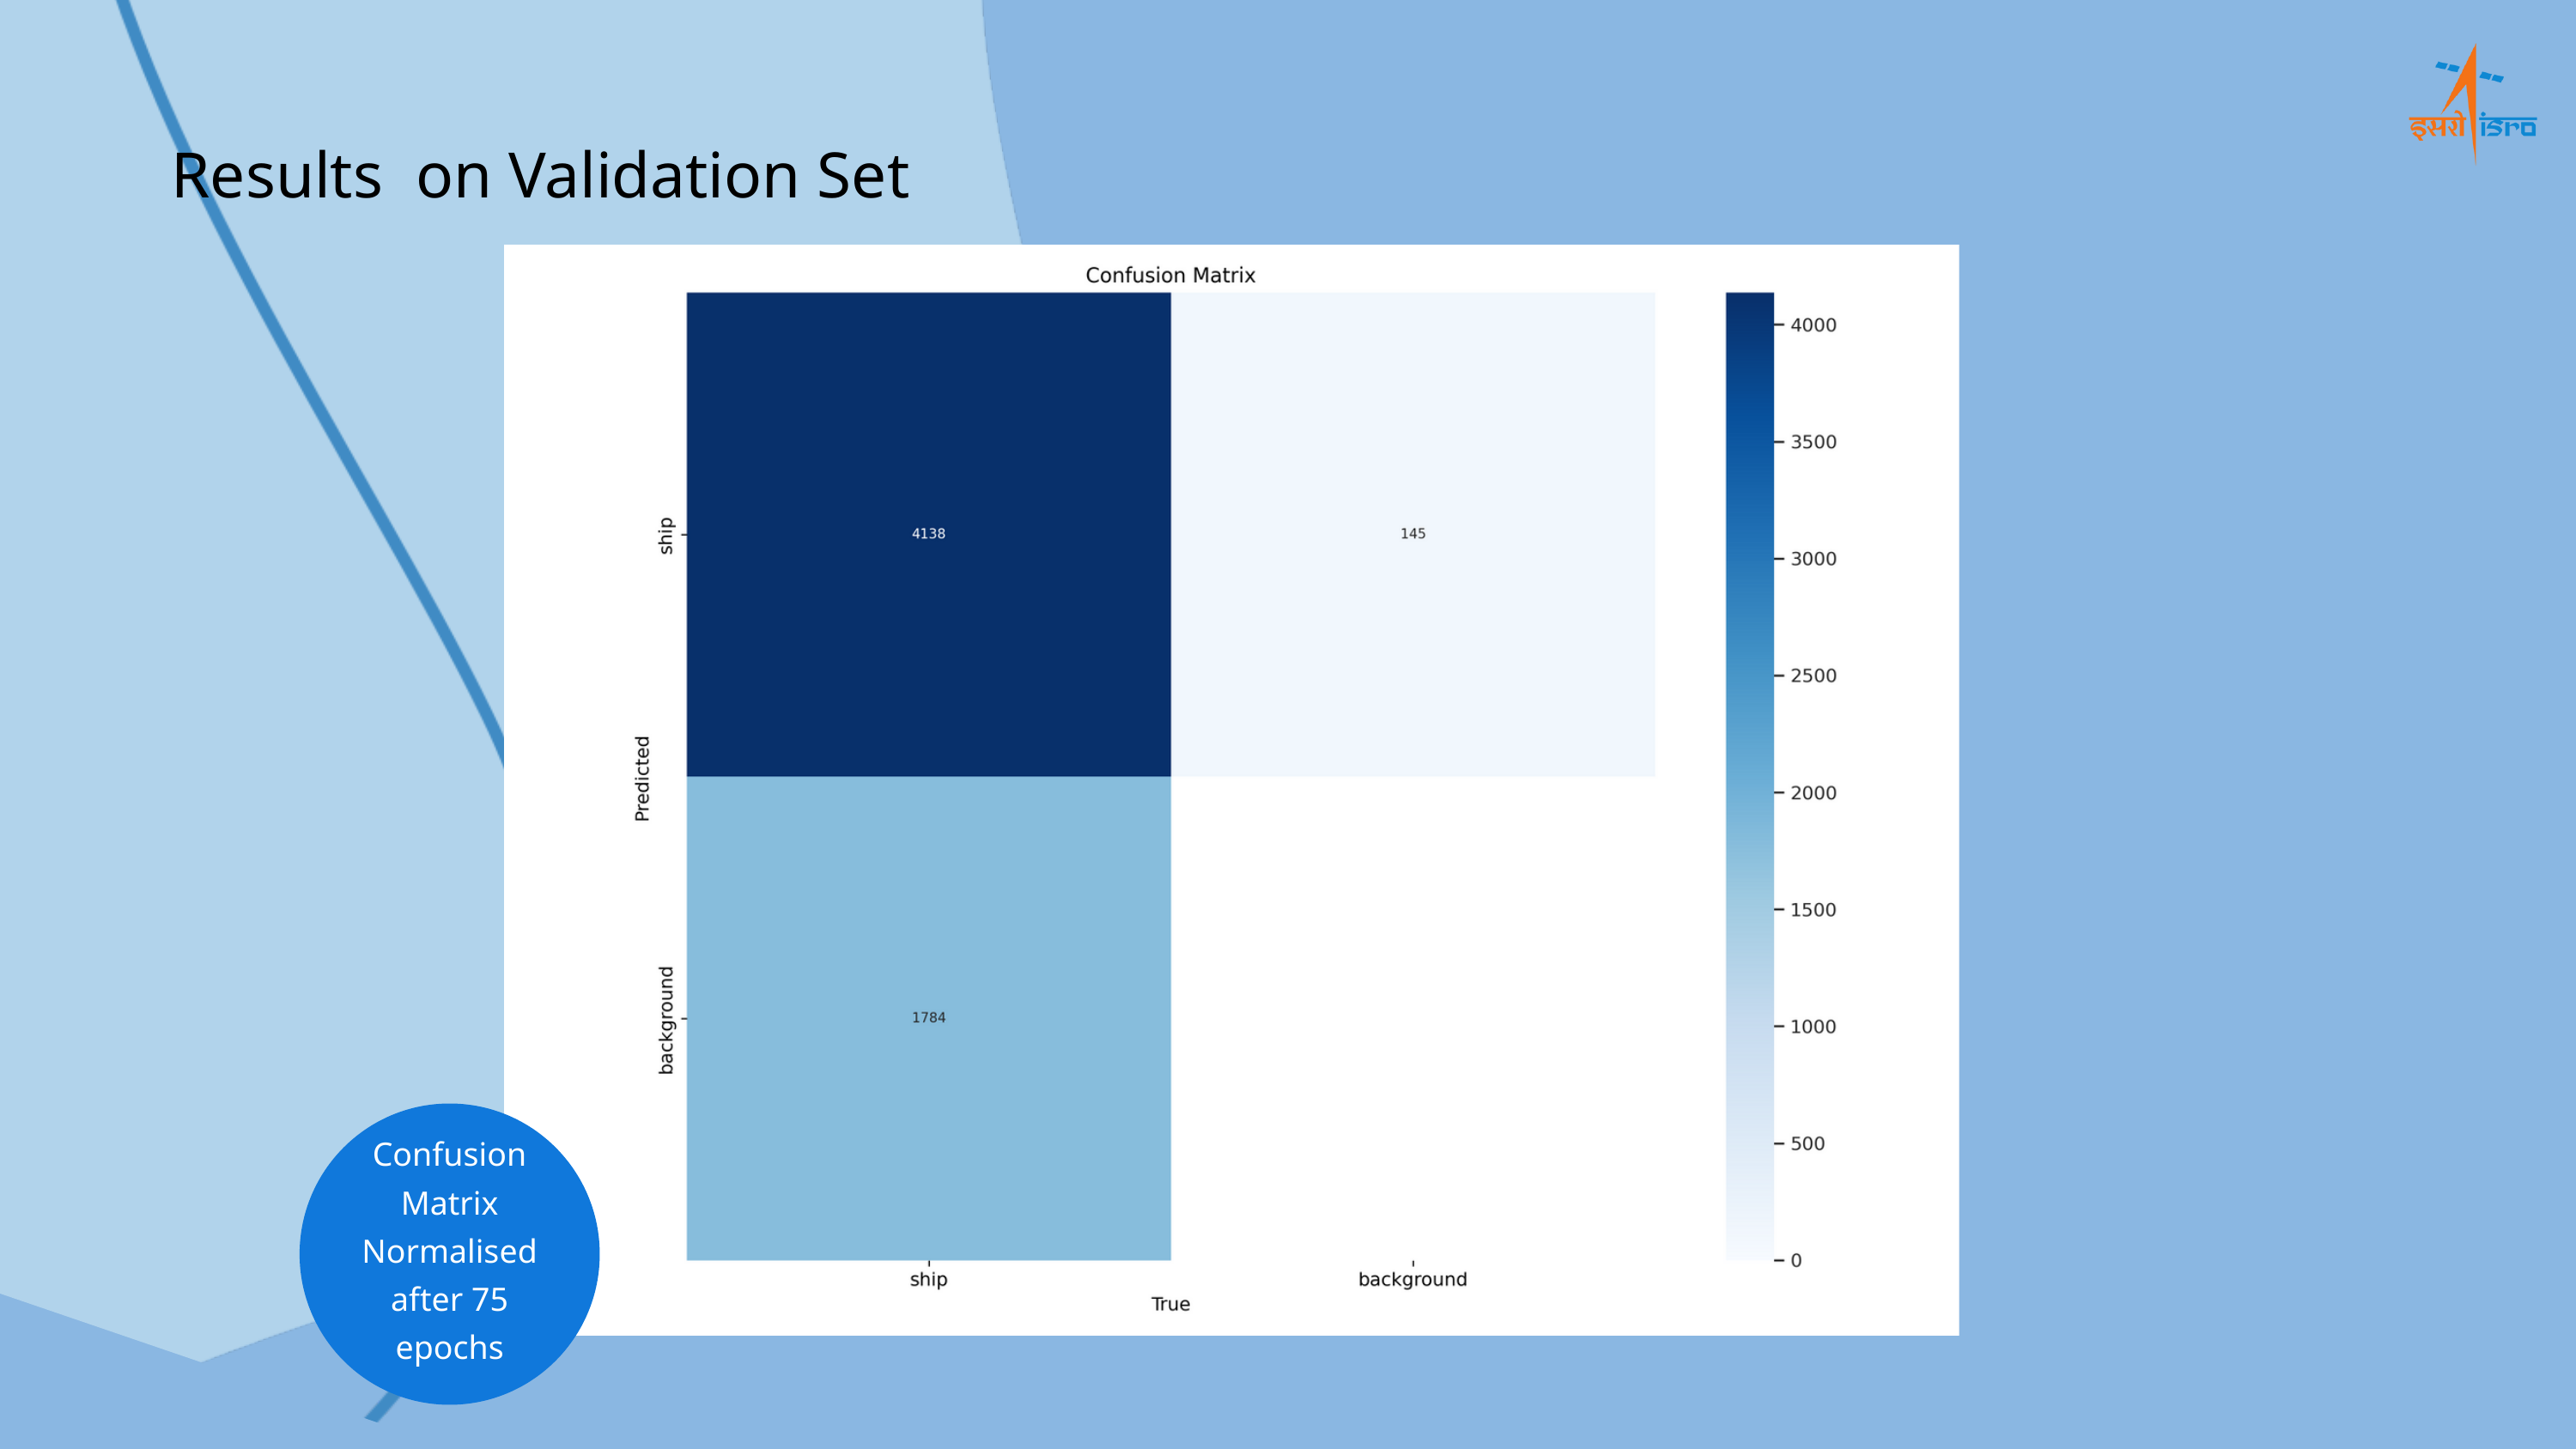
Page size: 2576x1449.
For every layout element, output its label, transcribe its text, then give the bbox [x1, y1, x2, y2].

text_box [2408, 41, 2538, 167]
text_box [0, 0, 2546, 1449]
text_box Results on Validation Set [144, 117, 937, 211]
text_box [504, 245, 1959, 1336]
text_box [299, 1103, 600, 1405]
